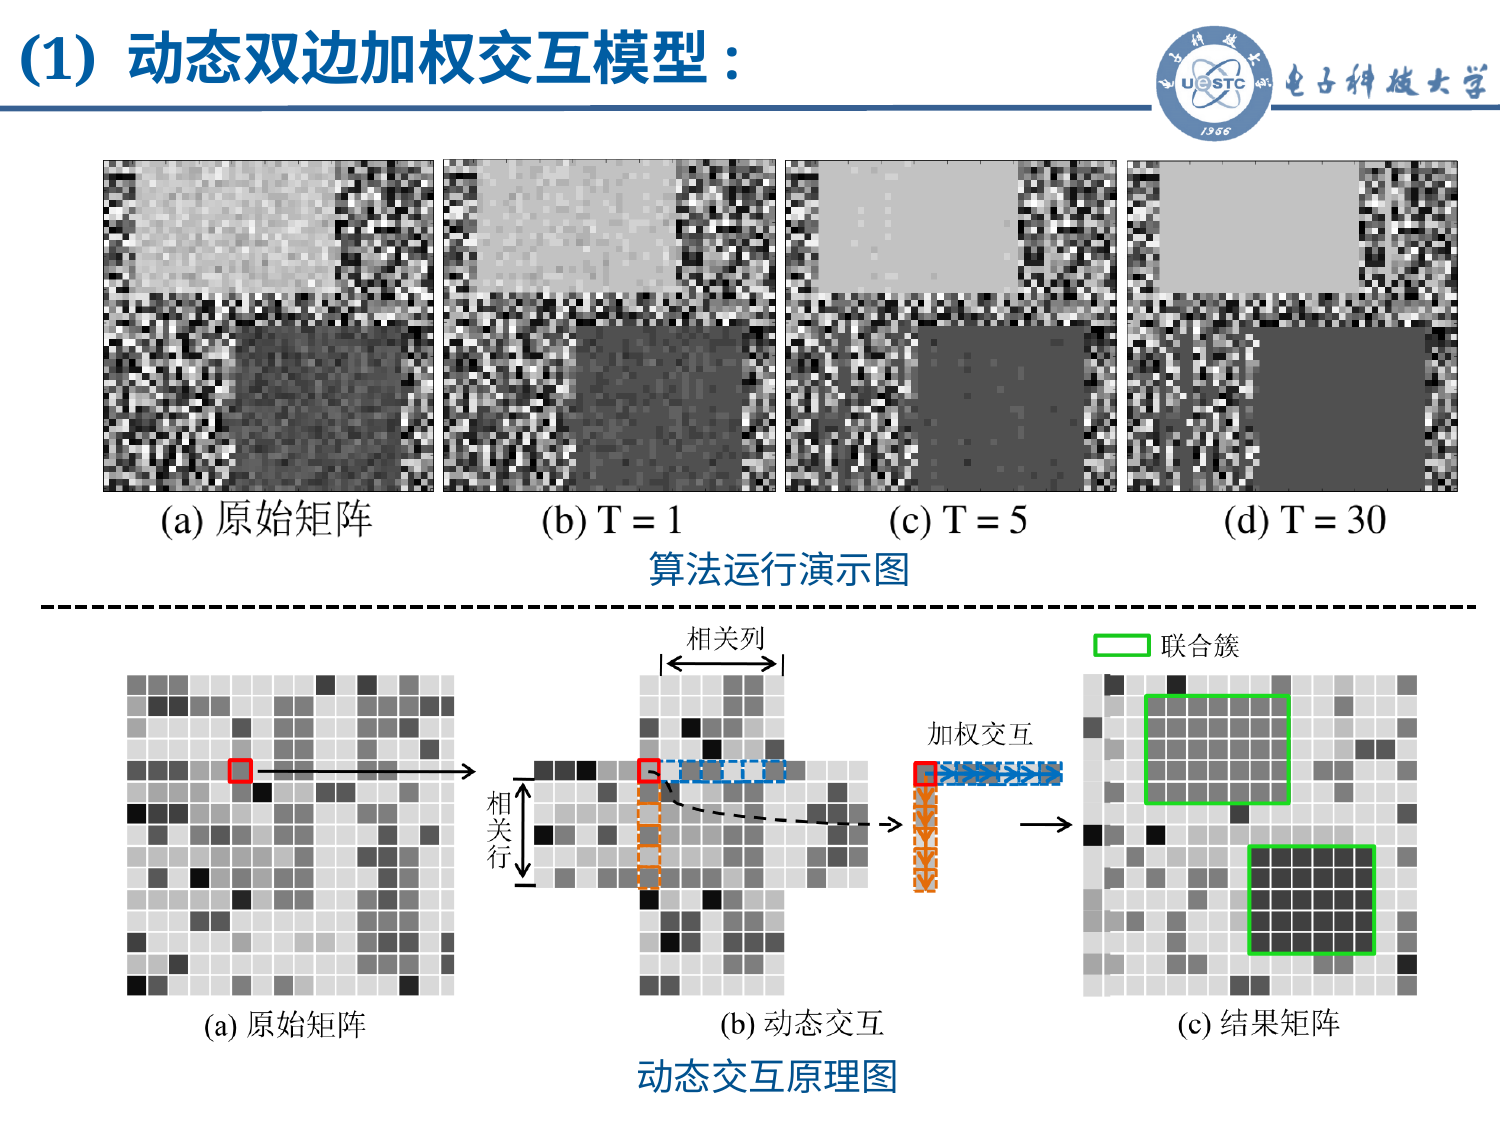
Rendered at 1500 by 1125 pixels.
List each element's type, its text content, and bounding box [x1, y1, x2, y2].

list (1) 动态双边加权交互模型: [3, 0, 1364, 79]
picture [94, 155, 1465, 492]
picture [123, 621, 1421, 1046]
text_box 算法运行演示图 [633, 551, 926, 599]
picture [151, 497, 1393, 543]
text_box 动态交互原理图 [621, 1055, 914, 1106]
